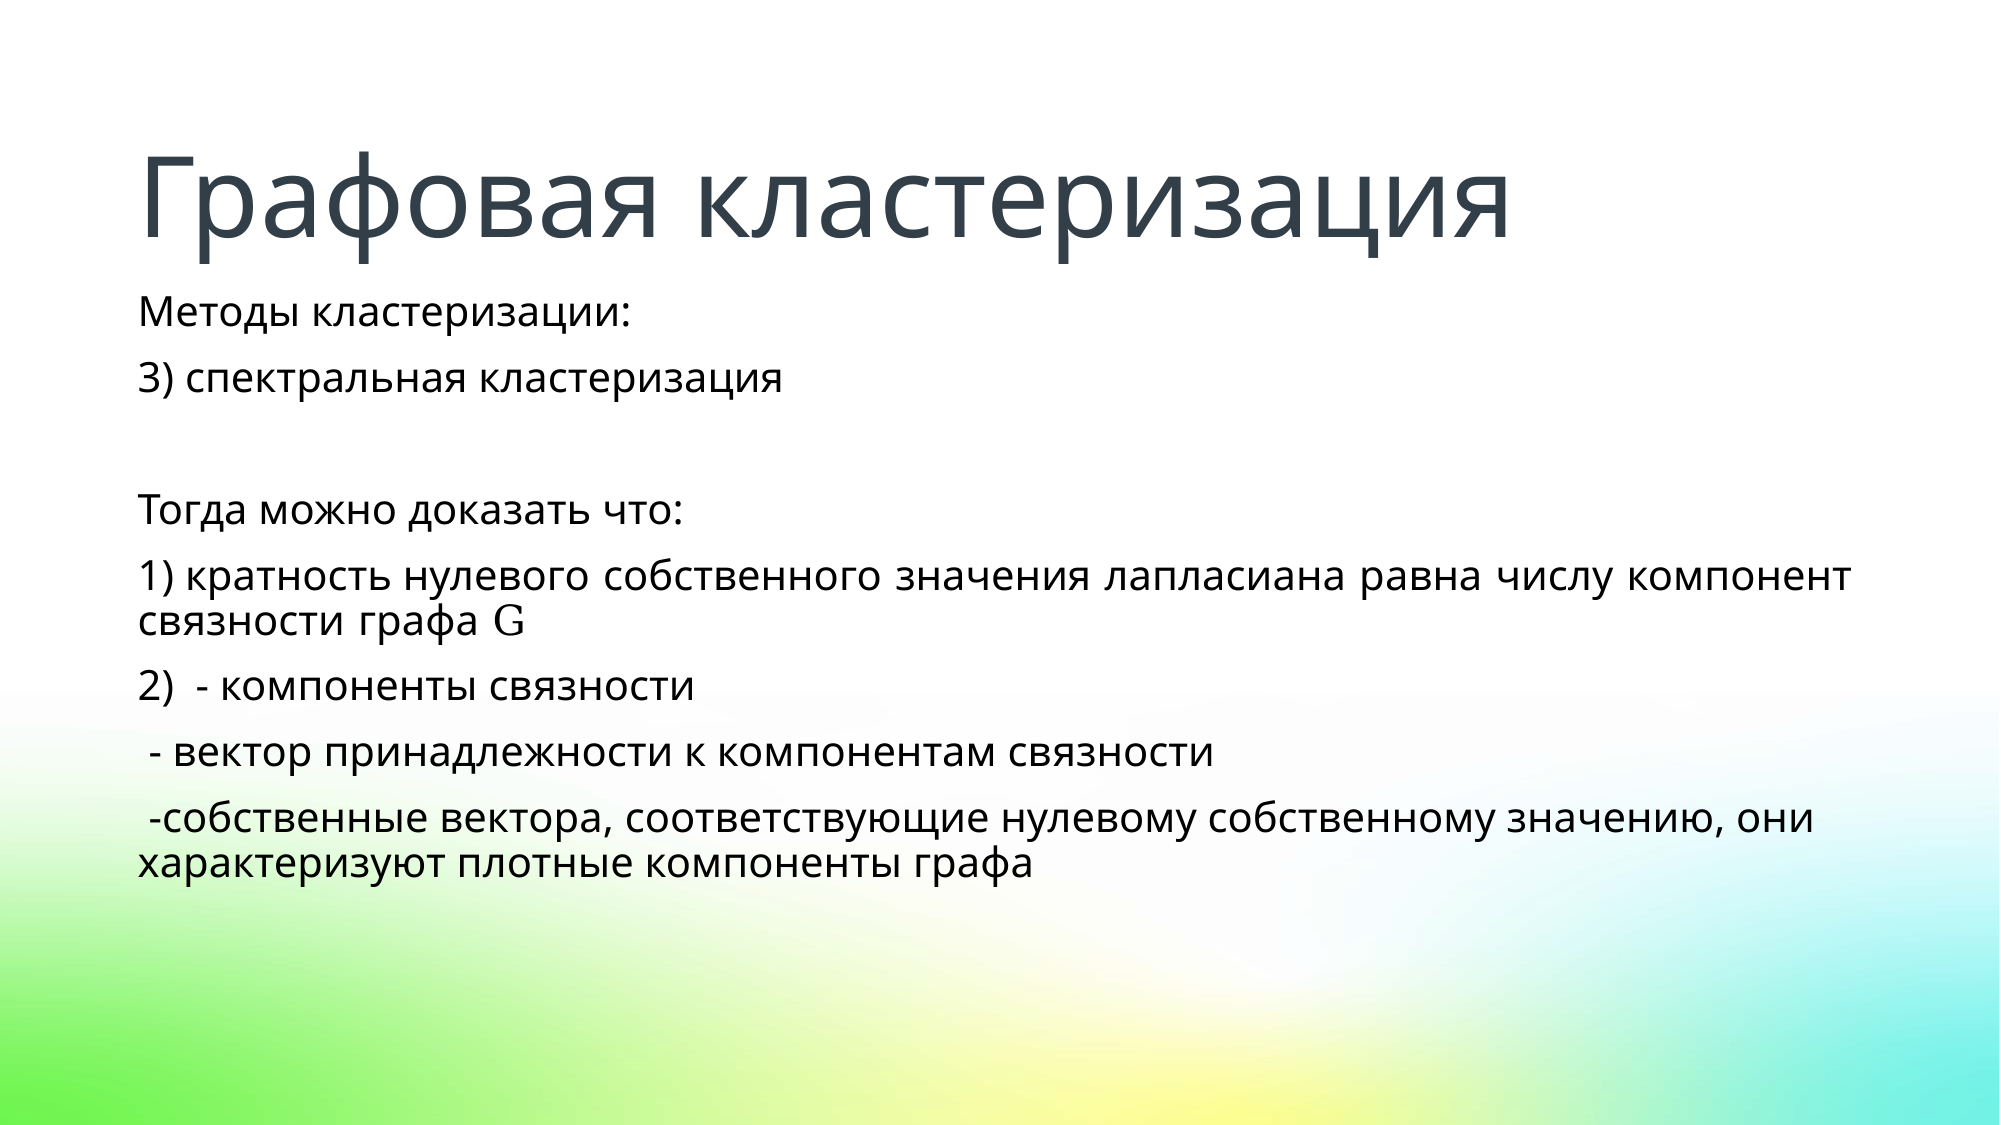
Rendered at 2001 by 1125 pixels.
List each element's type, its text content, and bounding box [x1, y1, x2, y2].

text_box Графовая кластеризация [137, 125, 1827, 291]
text_box [114, 359, 1886, 986]
picture [0, 693, 2000, 1125]
